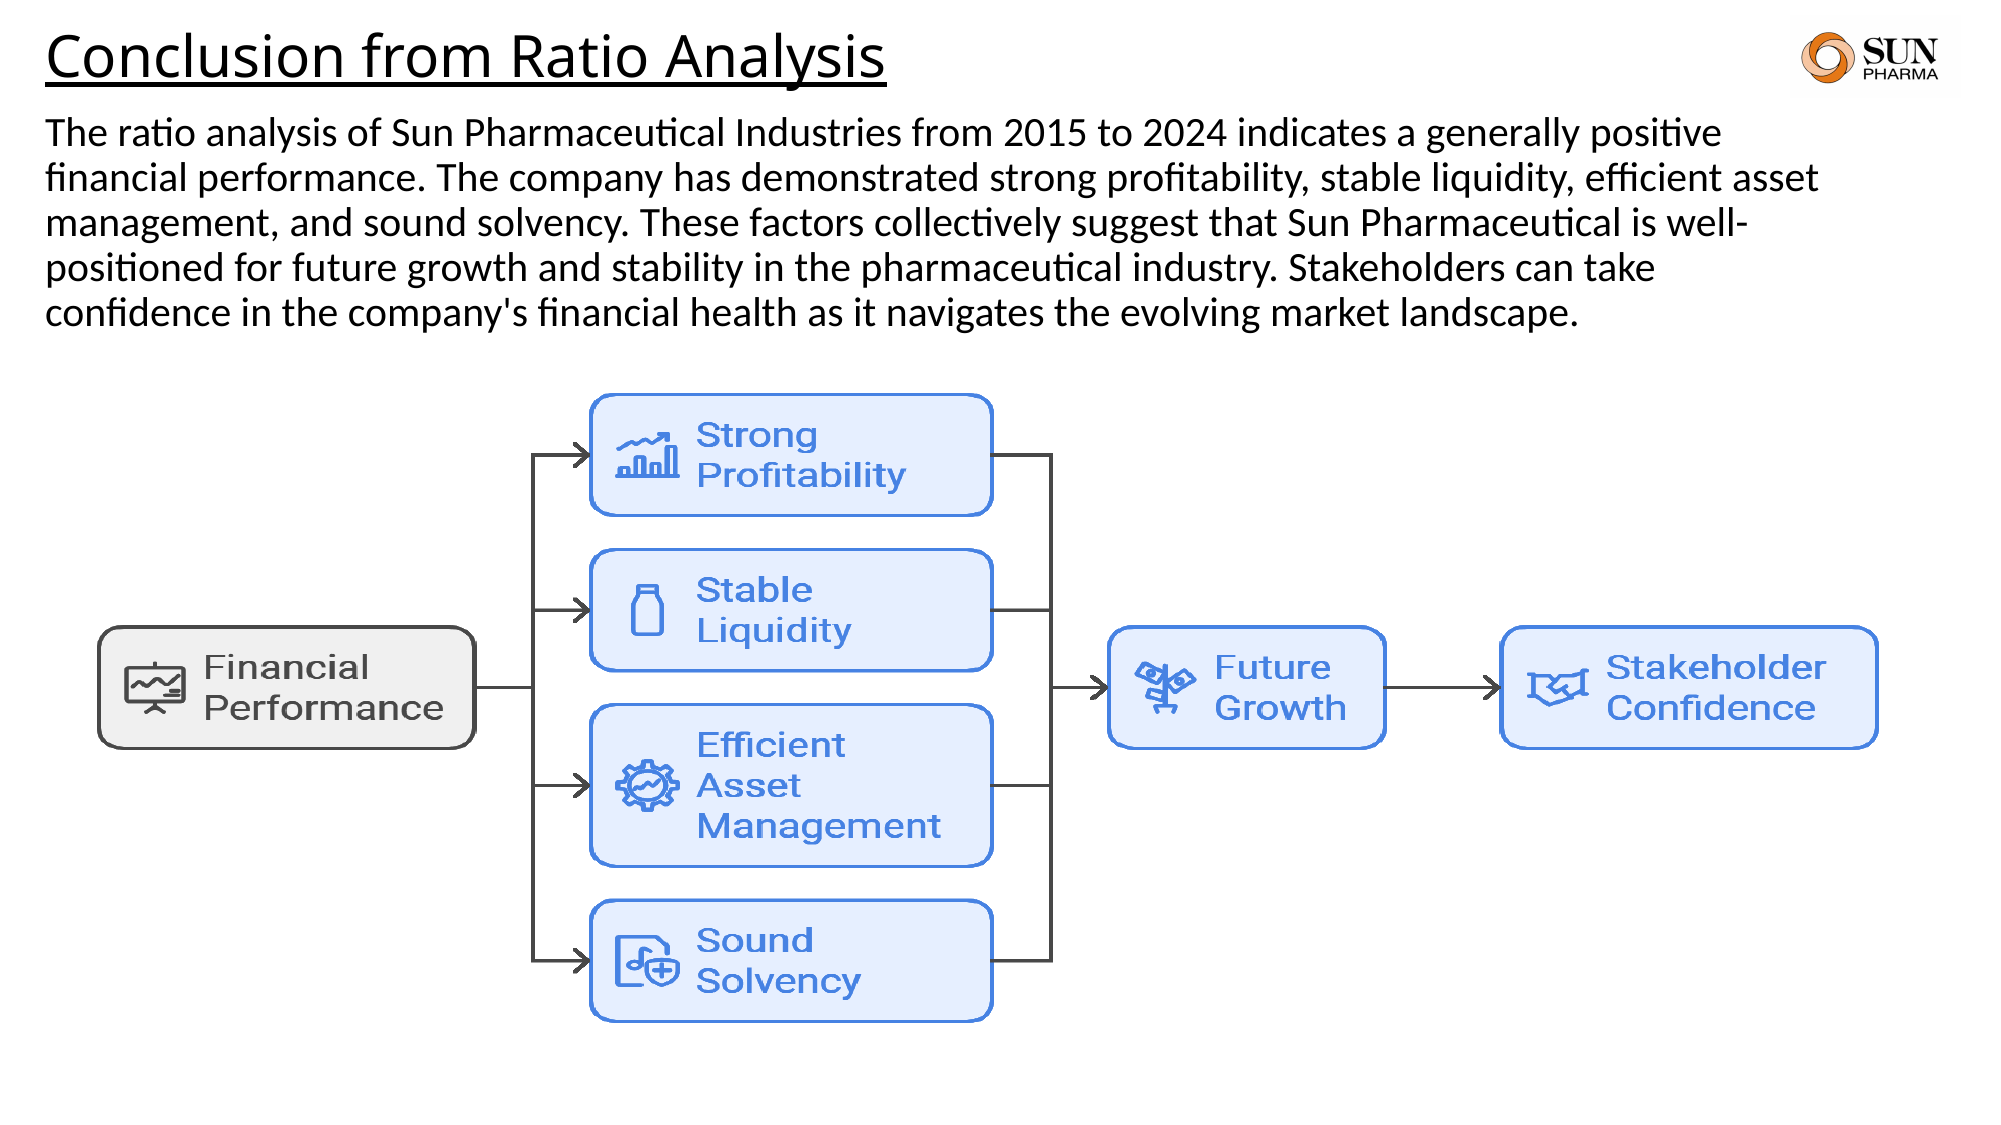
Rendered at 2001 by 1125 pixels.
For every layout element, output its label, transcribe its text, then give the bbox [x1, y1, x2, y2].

title Conclusion from Ratio Analysis [30, 15, 1863, 102]
list The ratio analysis of Sun Pharmaceutical Industries from 2015 to 2024 indicates a generally positive financial performance. The company has demonstrated strong profitability, stable liquidity, efficient asset management, and sound solvency. These factors collectively suggest that Sun Pharmaceutical is well-positioned for future growth and stability in the pharmaceutical industry. Stakeholders can take confidence in the company's financial health as it navigates the evolving market landscape. [30, 102, 1863, 1014]
picture [72, 372, 1905, 1043]
picture [1790, 15, 1961, 98]
